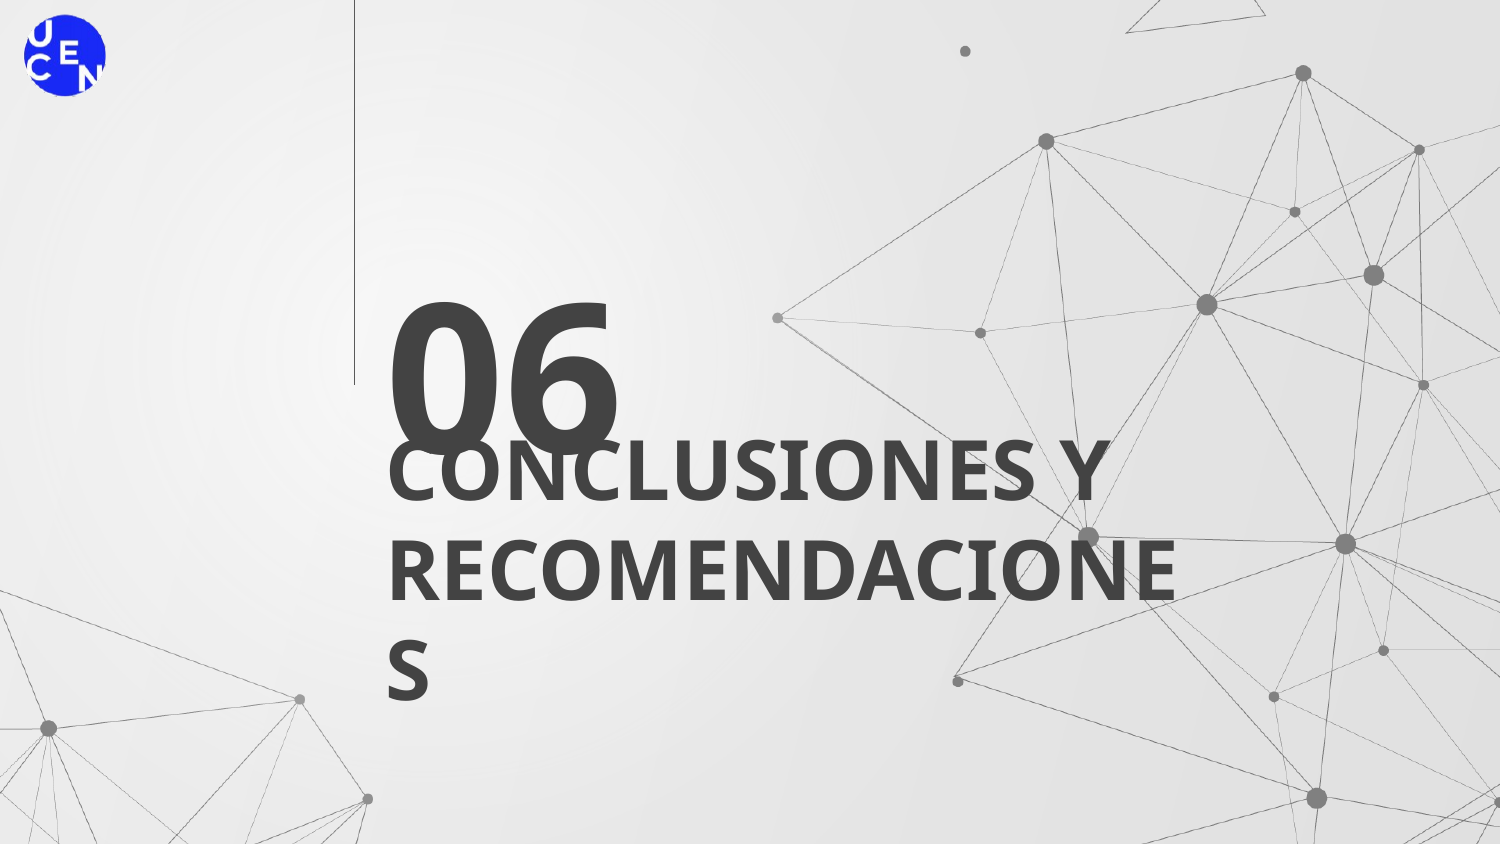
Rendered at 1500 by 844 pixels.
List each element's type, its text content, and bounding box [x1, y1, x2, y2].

title CONCLUSIONES Y RECOMENDACIONES [370, 409, 1224, 726]
picture [0, 0, 1500, 844]
title 06 [370, 308, 860, 433]
